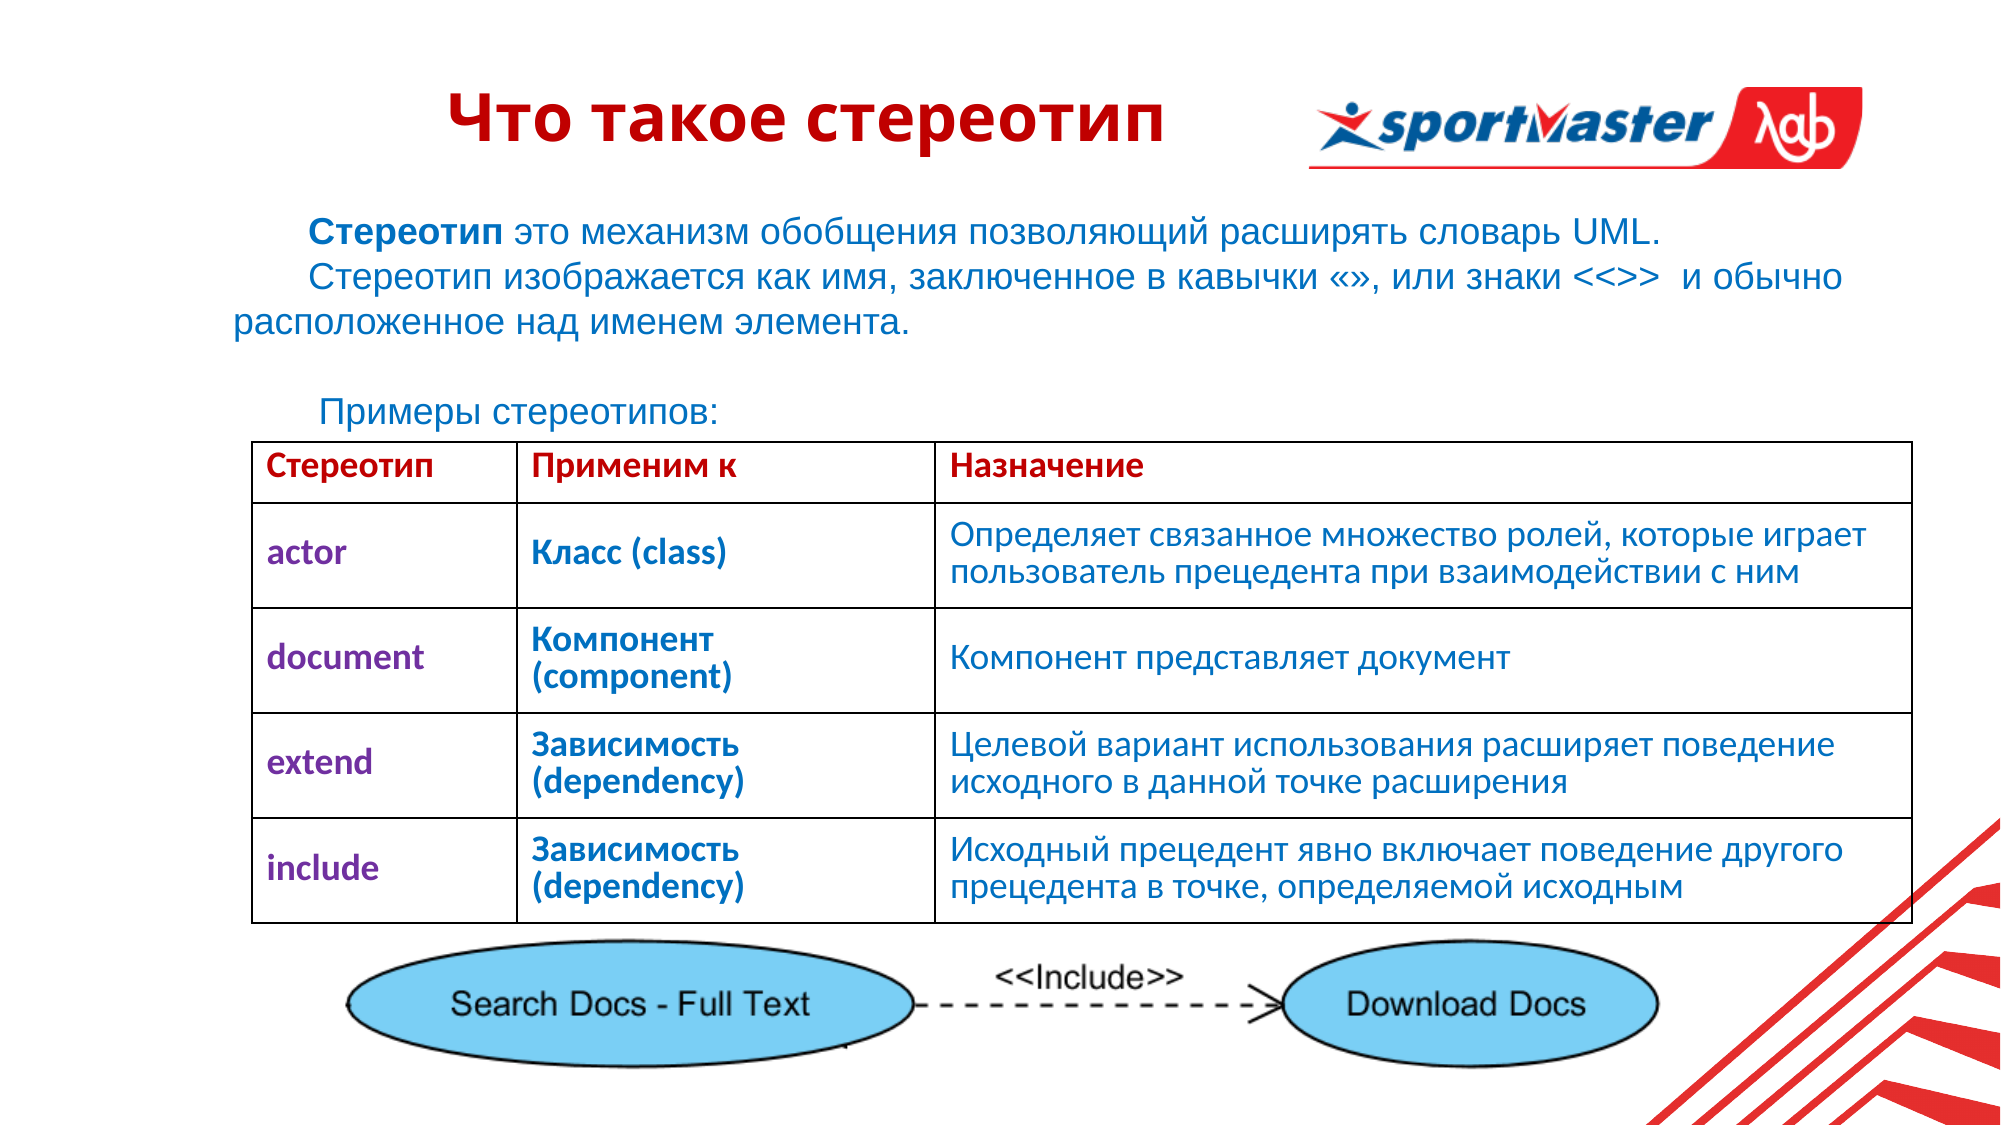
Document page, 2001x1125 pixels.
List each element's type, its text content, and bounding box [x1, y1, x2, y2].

title Что такое стереотип [389, 67, 1225, 172]
table_header Применим к [518, 443, 934, 502]
table_cell Компонент представляет документ [936, 609, 1911, 712]
table_cell document [253, 609, 516, 712]
table_header Назначение [936, 443, 1911, 502]
table_cell extend [253, 714, 516, 817]
picture [327, 808, 2001, 1125]
table_cell Компонент (component) [518, 609, 934, 712]
table_cell include [253, 819, 516, 922]
table_cell Исходный прецедент явно включает поведение другого прецедента в точке, определяемой исходным [936, 819, 1911, 922]
table_cell Определяет связанное множество ролей, которые играет пользователь прецедента при взаимодействии с ним [936, 504, 1911, 607]
table_cell actor [253, 504, 516, 607]
table_cell Зависимость (dependency) [518, 819, 934, 922]
table_header Стереотип [253, 443, 516, 502]
table_cell Зависимость (dependency) [518, 714, 934, 817]
table_cell Целевой вариант использования расширяет поведение исходного в данной точке расширения [936, 714, 1911, 817]
text_box Стереотип это механизм обобщения позволяющий расширять словарь UML. Стереотип изображается как имя, заключенное в кавычки «», или знаки <<>> и обычно расположенное над именем элемента. Примеры стереотипов: [218, 199, 1912, 440]
table_cell Класс (class) [518, 504, 934, 607]
